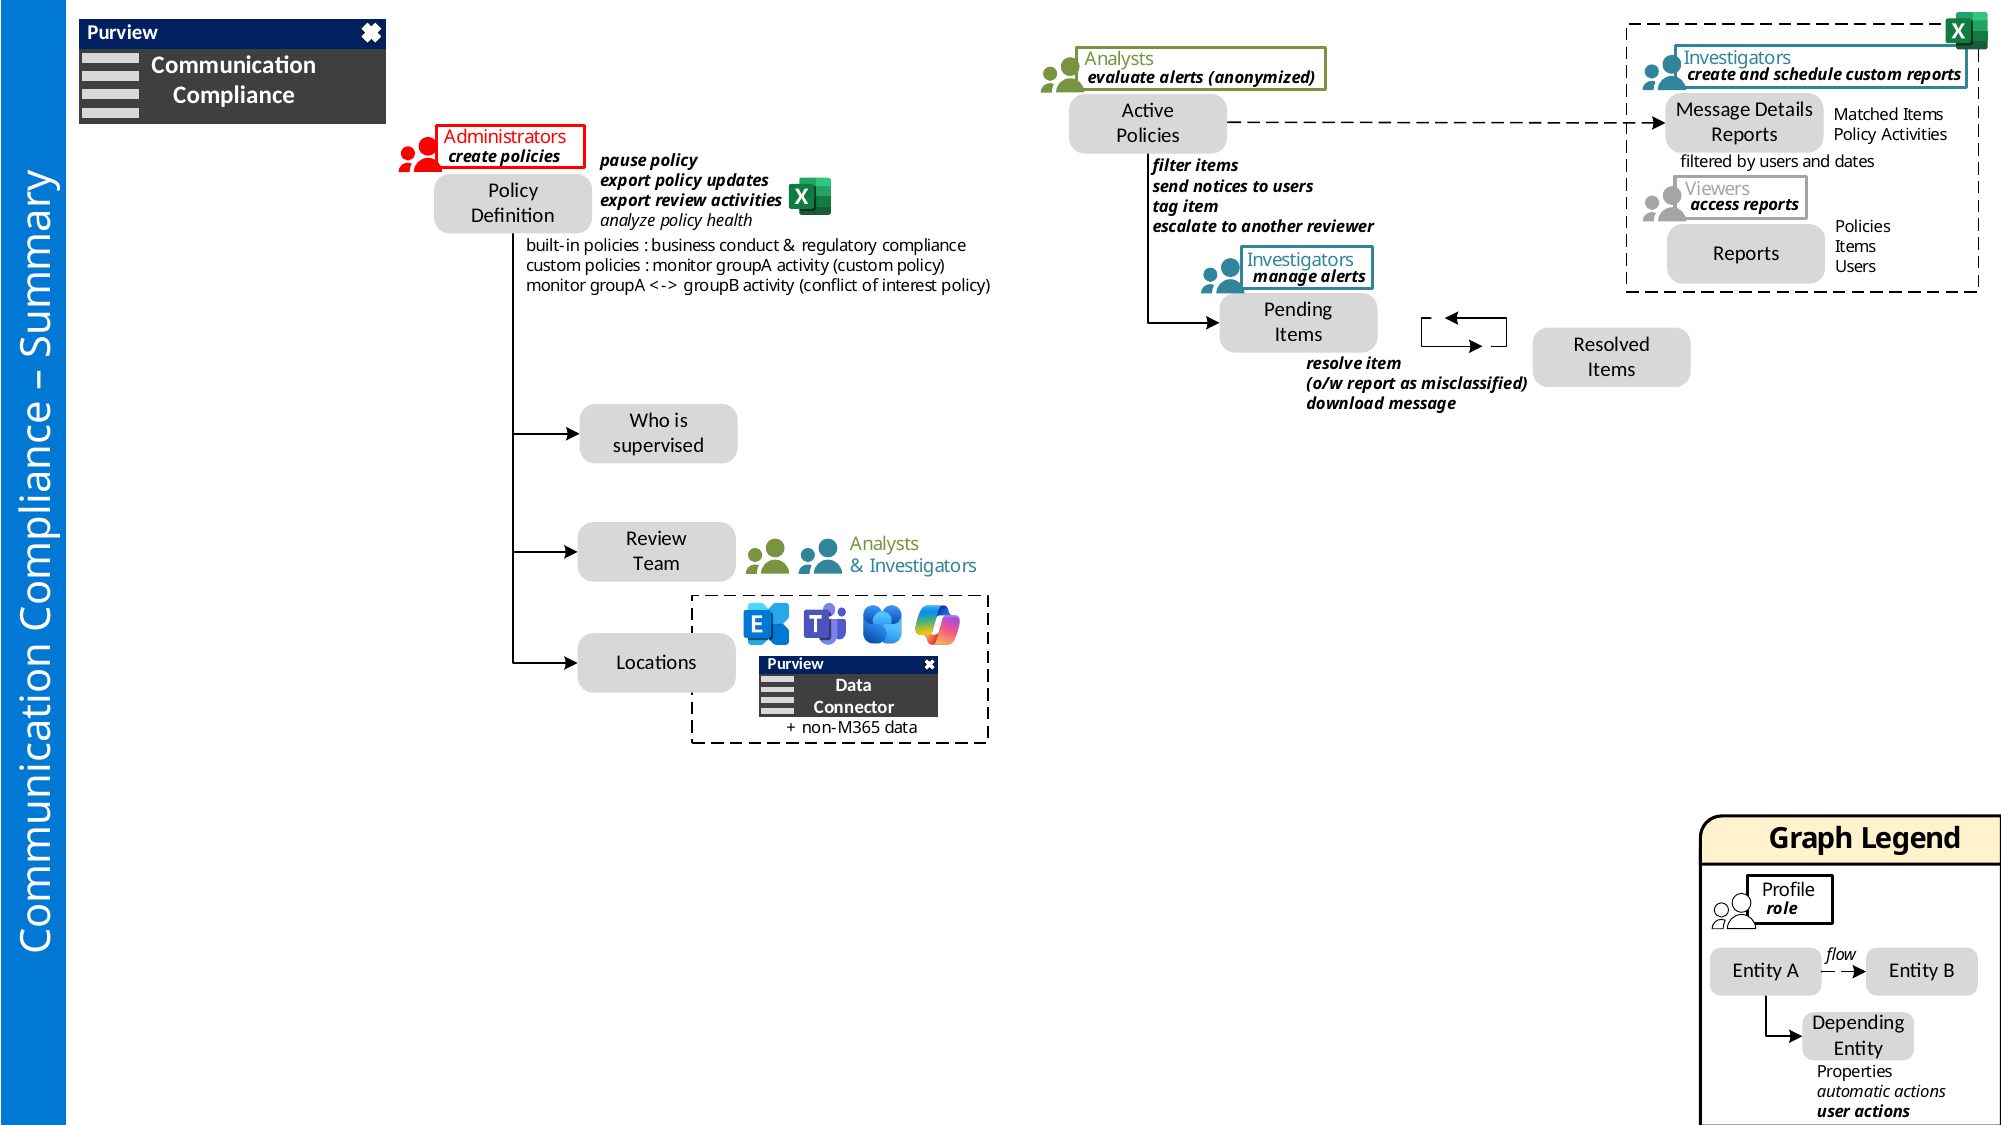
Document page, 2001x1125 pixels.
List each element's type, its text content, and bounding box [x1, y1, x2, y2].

text_box Communication Compliance – Summary [1, 0, 66, 1125]
picture [1695, 806, 2000, 1125]
picture [1037, 8, 1989, 424]
picture [395, 115, 1000, 748]
picture [73, 11, 388, 126]
